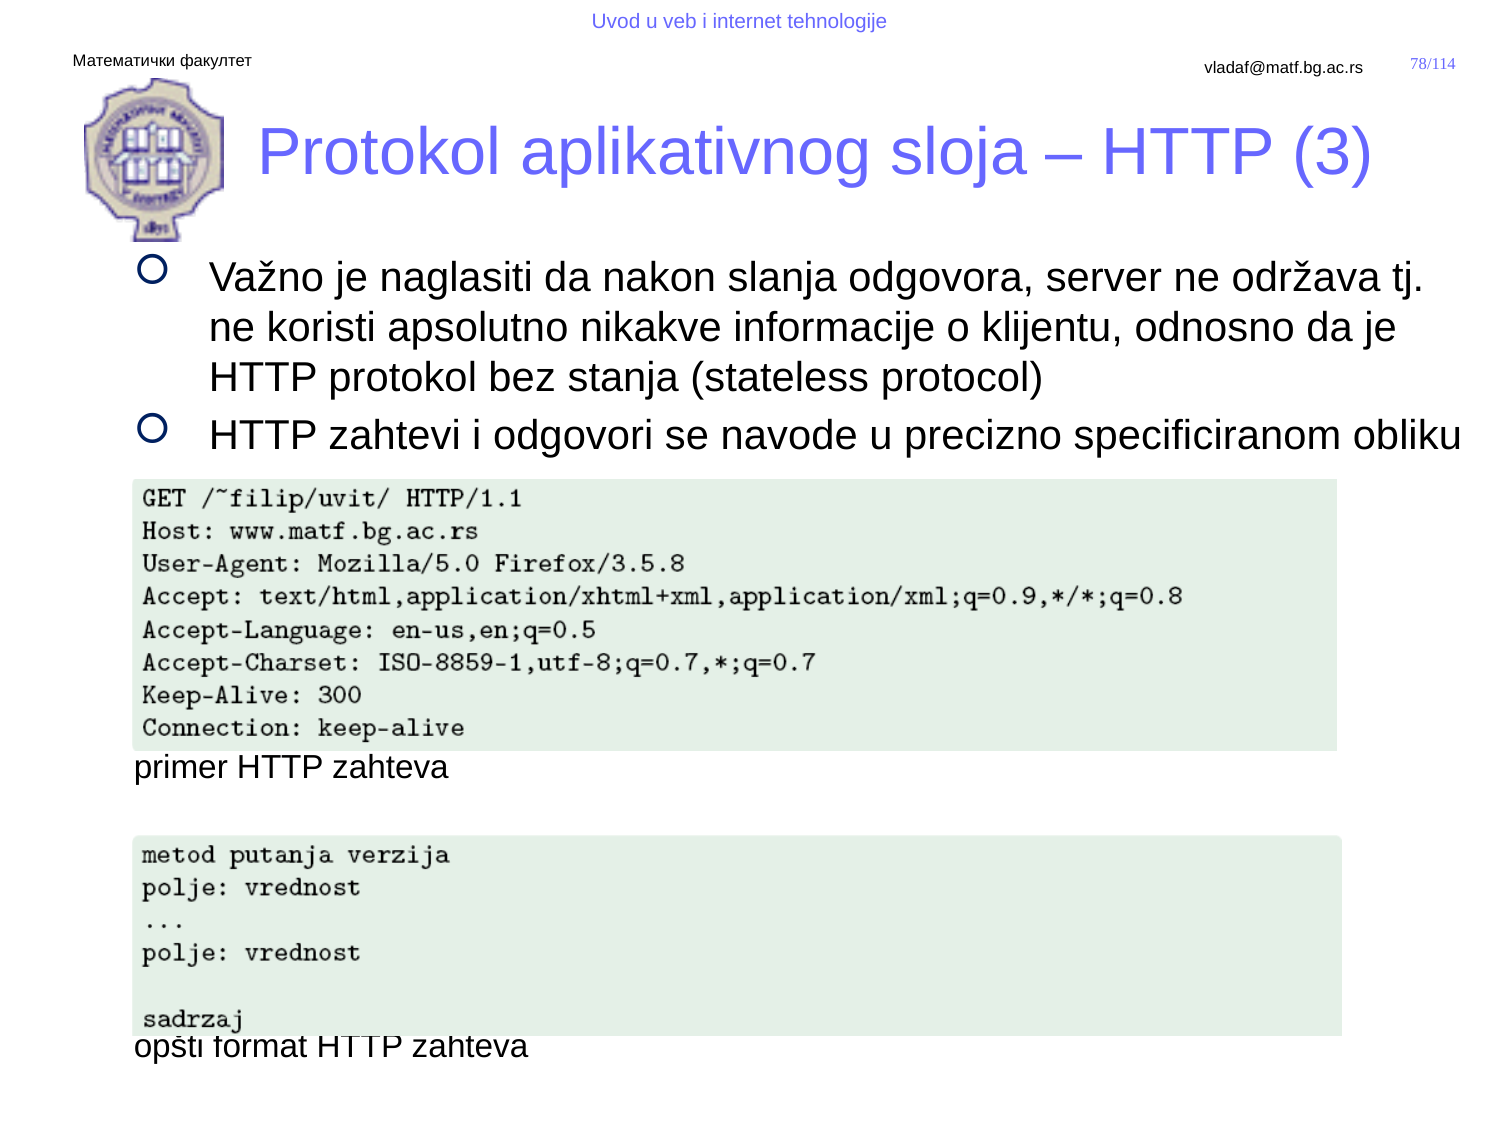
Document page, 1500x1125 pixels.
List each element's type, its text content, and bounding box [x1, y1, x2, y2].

list Važno je naglasiti da nakon slanja odgovora, server ne održava tj. ne koristi apsolutno nikakve informacije o klijentu, odnosno da je HTTP protokol bez stanja (stateless protocol) HTTP zahtevi i odgovori se navode u precizno specificiranom obliku primer HTTP zahteva opšti format HTTP zahteva [53, 242, 1483, 598]
picture [84, 78, 224, 242]
title Protokol aplikativnog sloja – HTTP (3) [242, 54, 1447, 242]
picture [132, 479, 1337, 752]
picture [132, 833, 1342, 1036]
